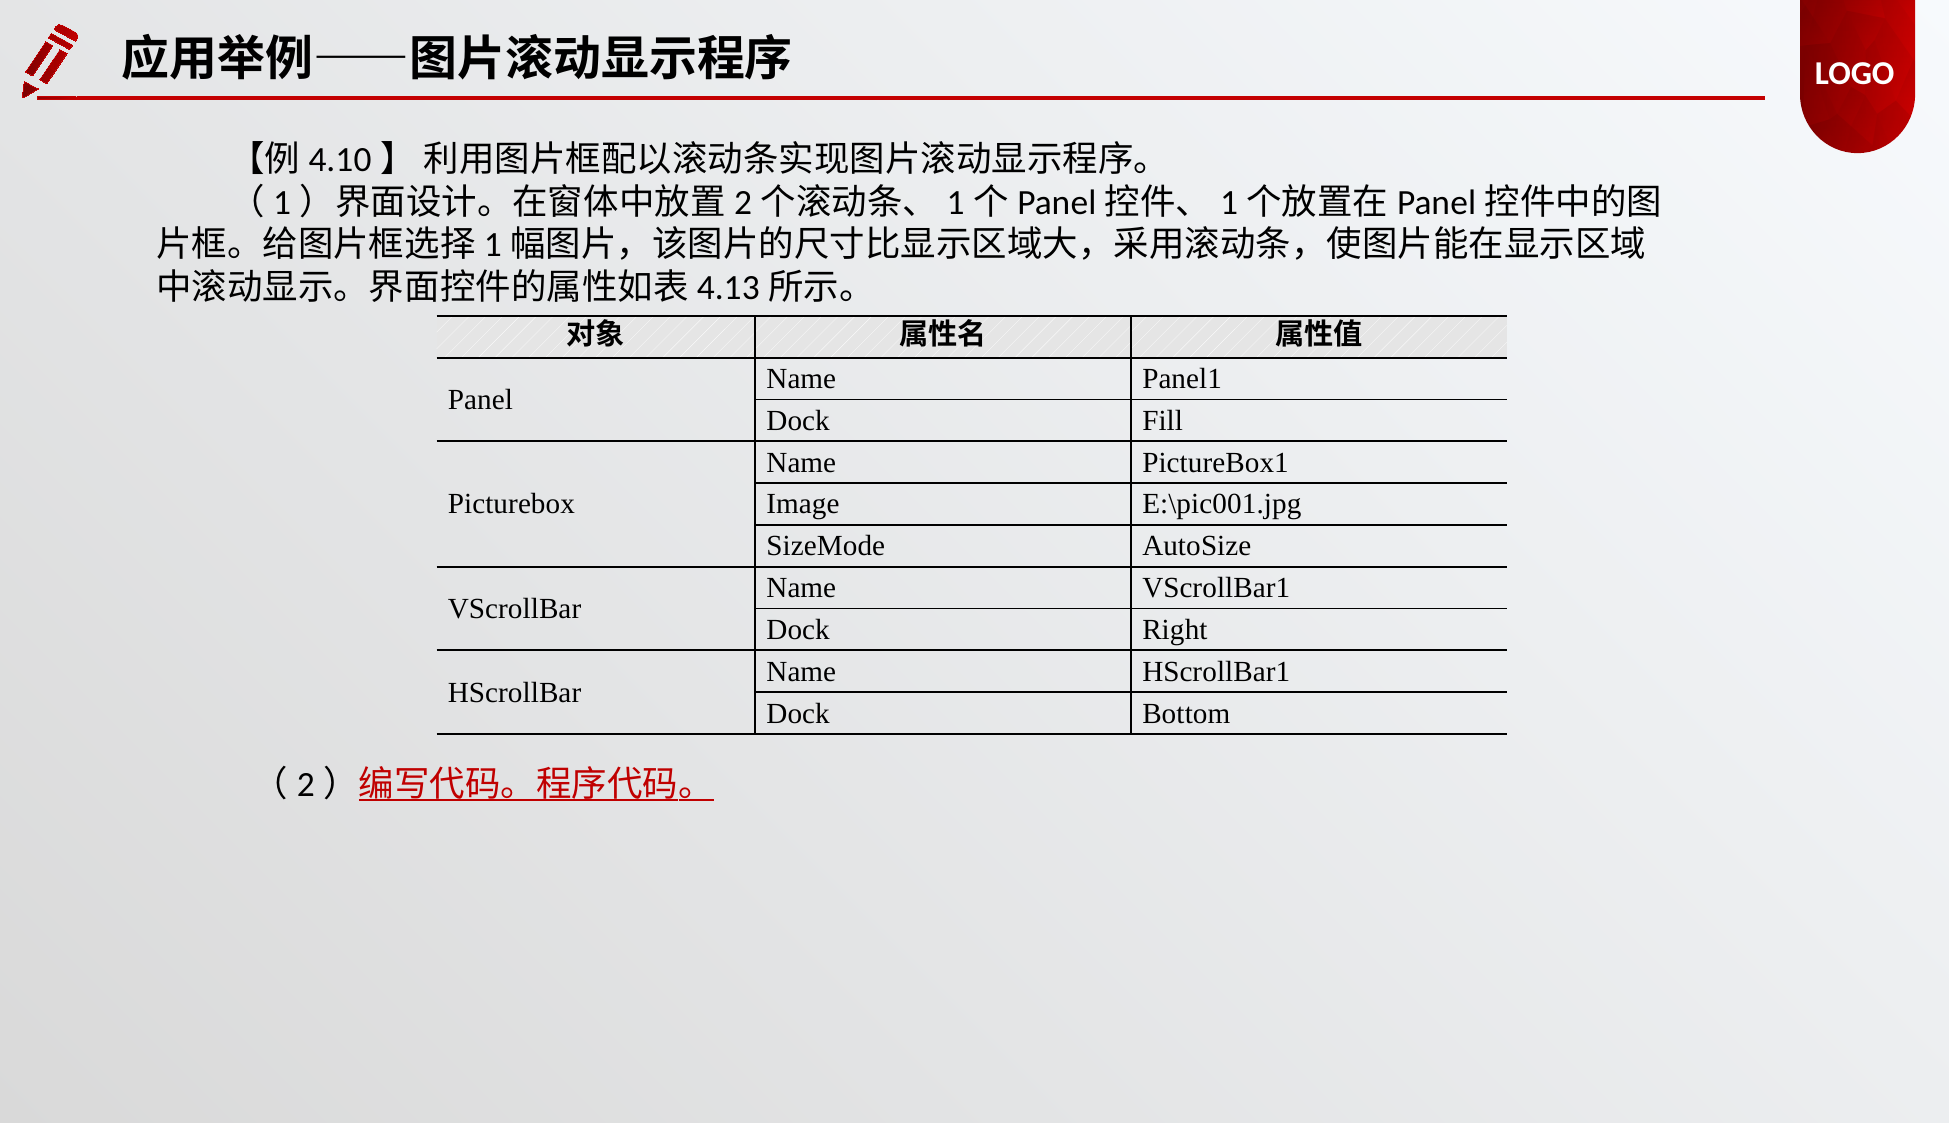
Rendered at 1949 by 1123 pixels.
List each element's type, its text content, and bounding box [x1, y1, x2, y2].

table_cell Panel1 [1132, 359, 1507, 399]
picture [1800, 0, 1916, 154]
picture [26, 42, 52, 75]
table_cell Panel [437, 359, 754, 440]
table_cell Fill [1132, 400, 1507, 440]
table_cell VScrollBar1 [1132, 568, 1507, 608]
text_box 【例4.10】 利用图片框配以滚动条实现图片滚动显示程序。 （1）界面设计。在窗体中放置2个滚动条、1个Panel控件、1个放置在Panel控件中的图片框。给图片框选择1幅图片，该图片的尺寸比显示区域大，采用滚动条，使图片能在显示区域中滚动显示。界面控件的属性如表4.13所示。 [141, 129, 1680, 314]
table_cell Bottom [1132, 693, 1507, 733]
table_cell Dock [756, 609, 1130, 649]
table_cell Dock [756, 400, 1130, 440]
table_cell PictureBox1 [1132, 442, 1507, 482]
table_cell Name [756, 359, 1130, 399]
table_cell Name [756, 651, 1130, 691]
picture [40, 50, 67, 83]
table_cell HScrollBar1 [1132, 651, 1507, 691]
table_cell Right [1132, 609, 1507, 649]
table_cell Picturebox [437, 442, 754, 566]
table_cell AutoSize [1132, 526, 1507, 566]
table_cell E:\pic001.jpg [1132, 484, 1507, 524]
table_cell Dock [756, 693, 1130, 733]
table_header 属性值 [1132, 317, 1507, 357]
picture [48, 33, 73, 49]
table_cell SizeMode [756, 526, 1130, 566]
table_cell Image [756, 484, 1130, 524]
text_box （2）编写代码。程序代码。 [238, 753, 729, 820]
text_box 应用举例——图片滚动显示程序 [101, 17, 867, 95]
table_cell Name [756, 442, 1130, 482]
picture [54, 24, 78, 41]
table_cell VScrollBar [437, 568, 754, 649]
table_cell Name [756, 568, 1130, 608]
table_cell HScrollBar [437, 651, 754, 733]
table_header 属性名 [756, 317, 1130, 357]
picture [22, 82, 37, 97]
table_header 对象 [437, 317, 754, 357]
